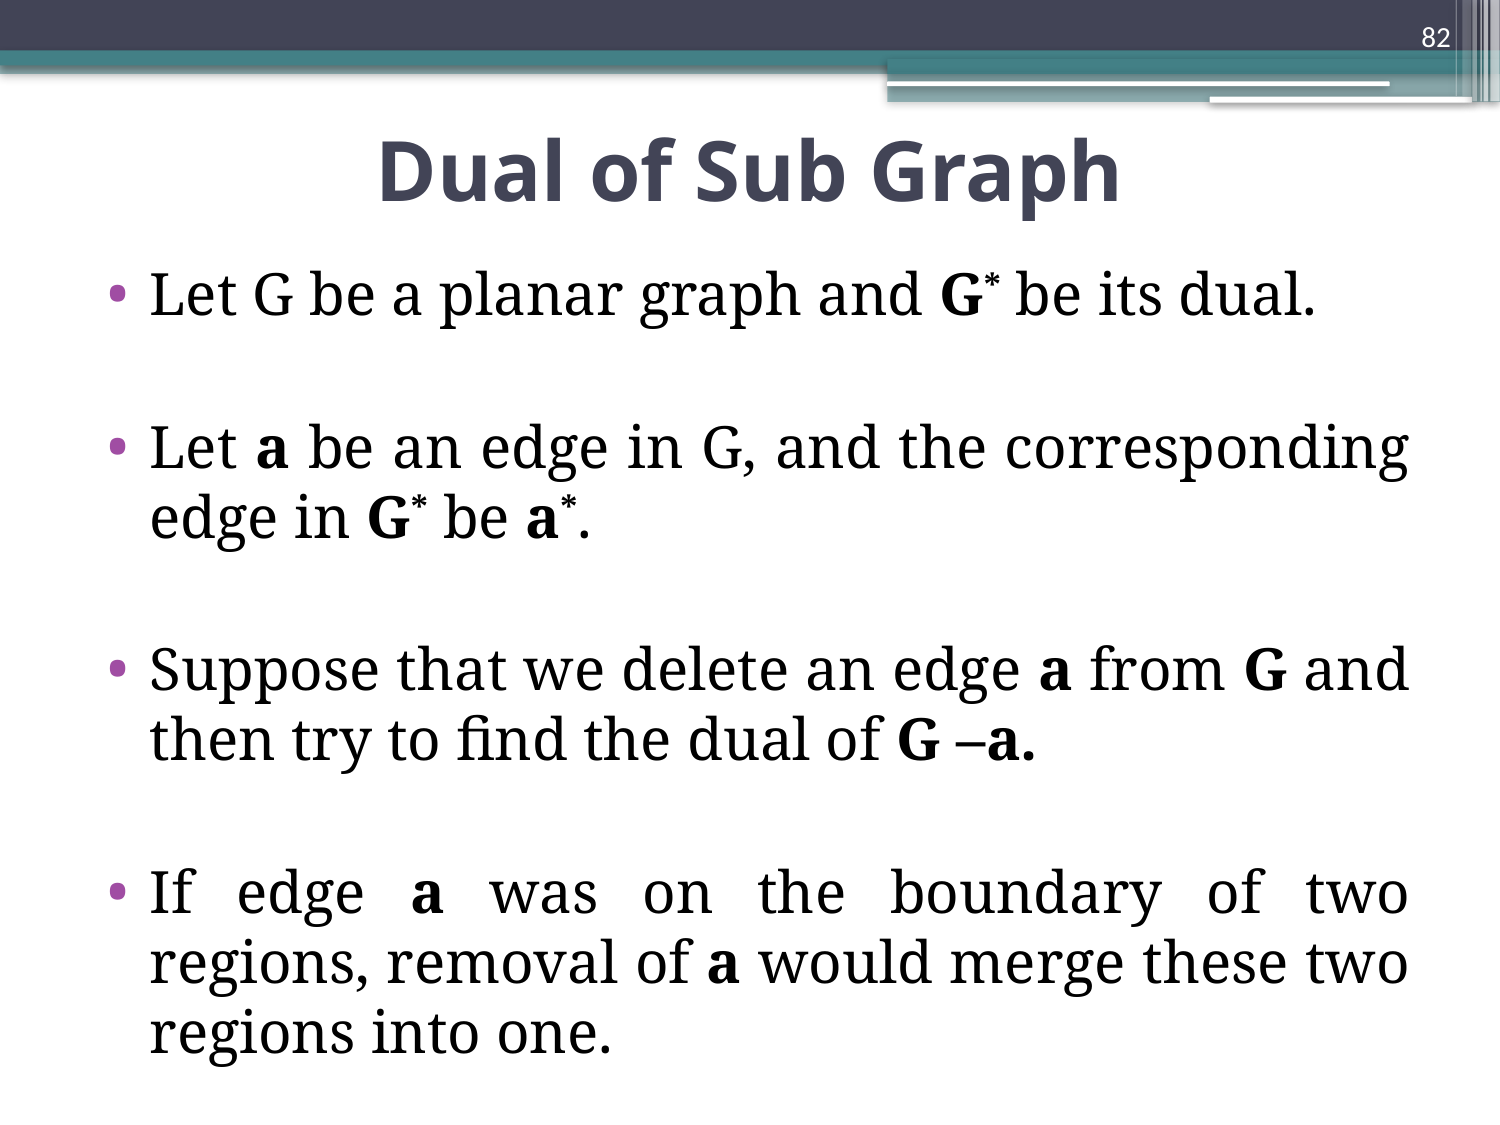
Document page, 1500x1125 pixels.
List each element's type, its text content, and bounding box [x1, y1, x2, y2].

title Dual of Sub Graph [75, 81, 1425, 249]
list Let G be a planar graph and G* be its dual. Let a be an edge in G, and the corresponding edge in G* be a*. Suppose that we delete an edge a from G and then try to find the dual of G –a. If edge a was on the boundary of two regions, removal of a would merge these two regions into one. [75, 249, 1425, 1079]
slide_number 82 [1340, 0, 1466, 61]
